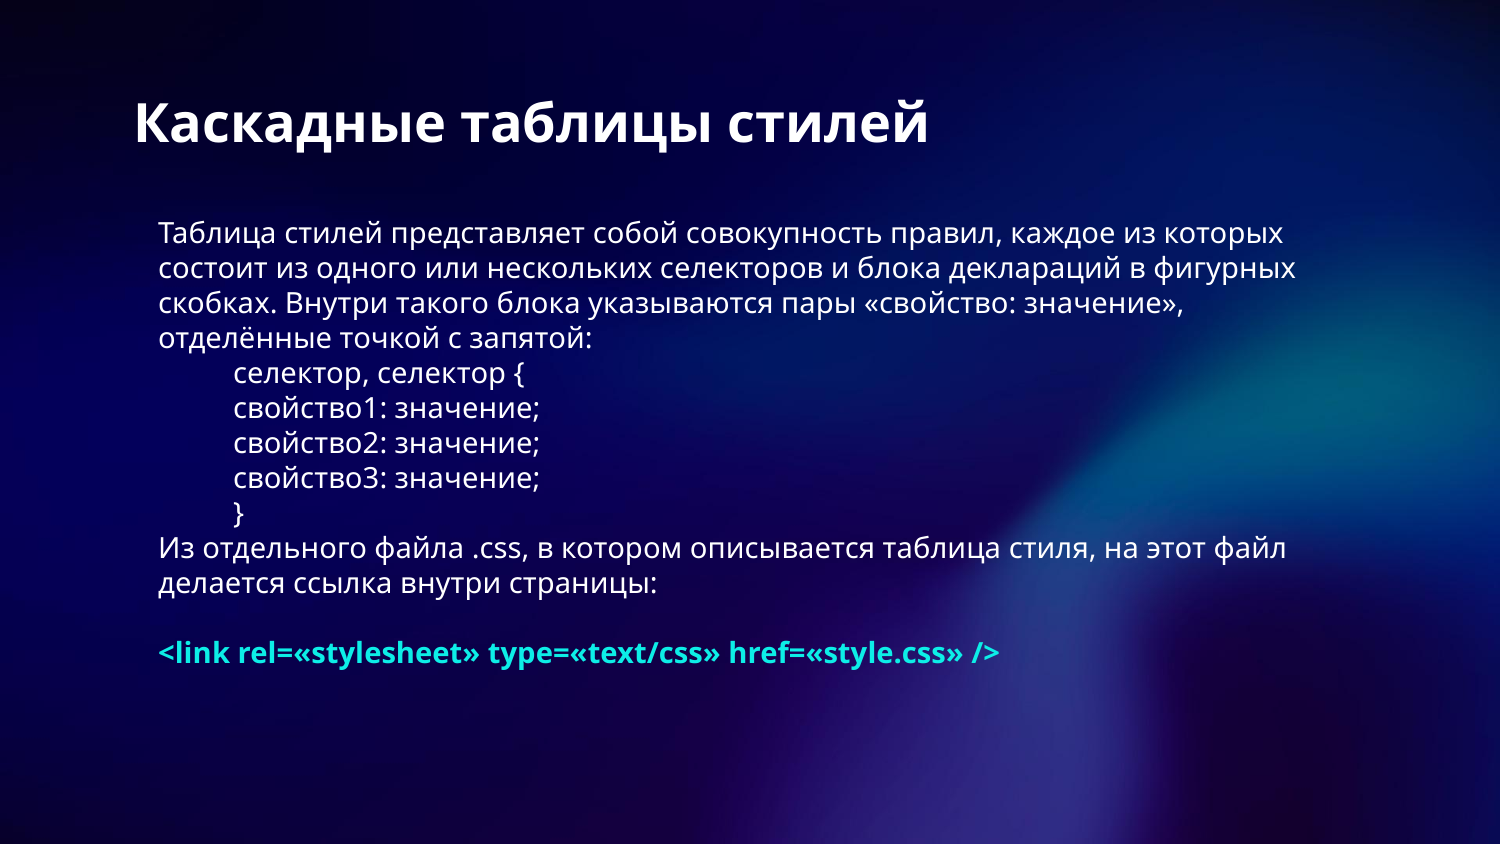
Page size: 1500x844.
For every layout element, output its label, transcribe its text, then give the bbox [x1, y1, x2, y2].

picture [0, 0, 1500, 844]
title Каскадные таблицы стилей [118, 72, 1382, 167]
list Таблица стилей представляет собой совокупность правил, каждое из которых состоит из одного или нескольких селекторов и блока деклараций в фигурных скобках. Внутри такого блока указываются пары «свойство: значение», отделённые точкой с запятой: селектор, селектор { свойство1: значение; свойство2: значение; свойство3: значение; } Из отдельного файла .css, в котором описывается таблица стиля, на этот файл делается ссылка внутри страницы: <link rel=«stylesheet» type=«text/css» href=«style.css» /> [118, 199, 1382, 760]
